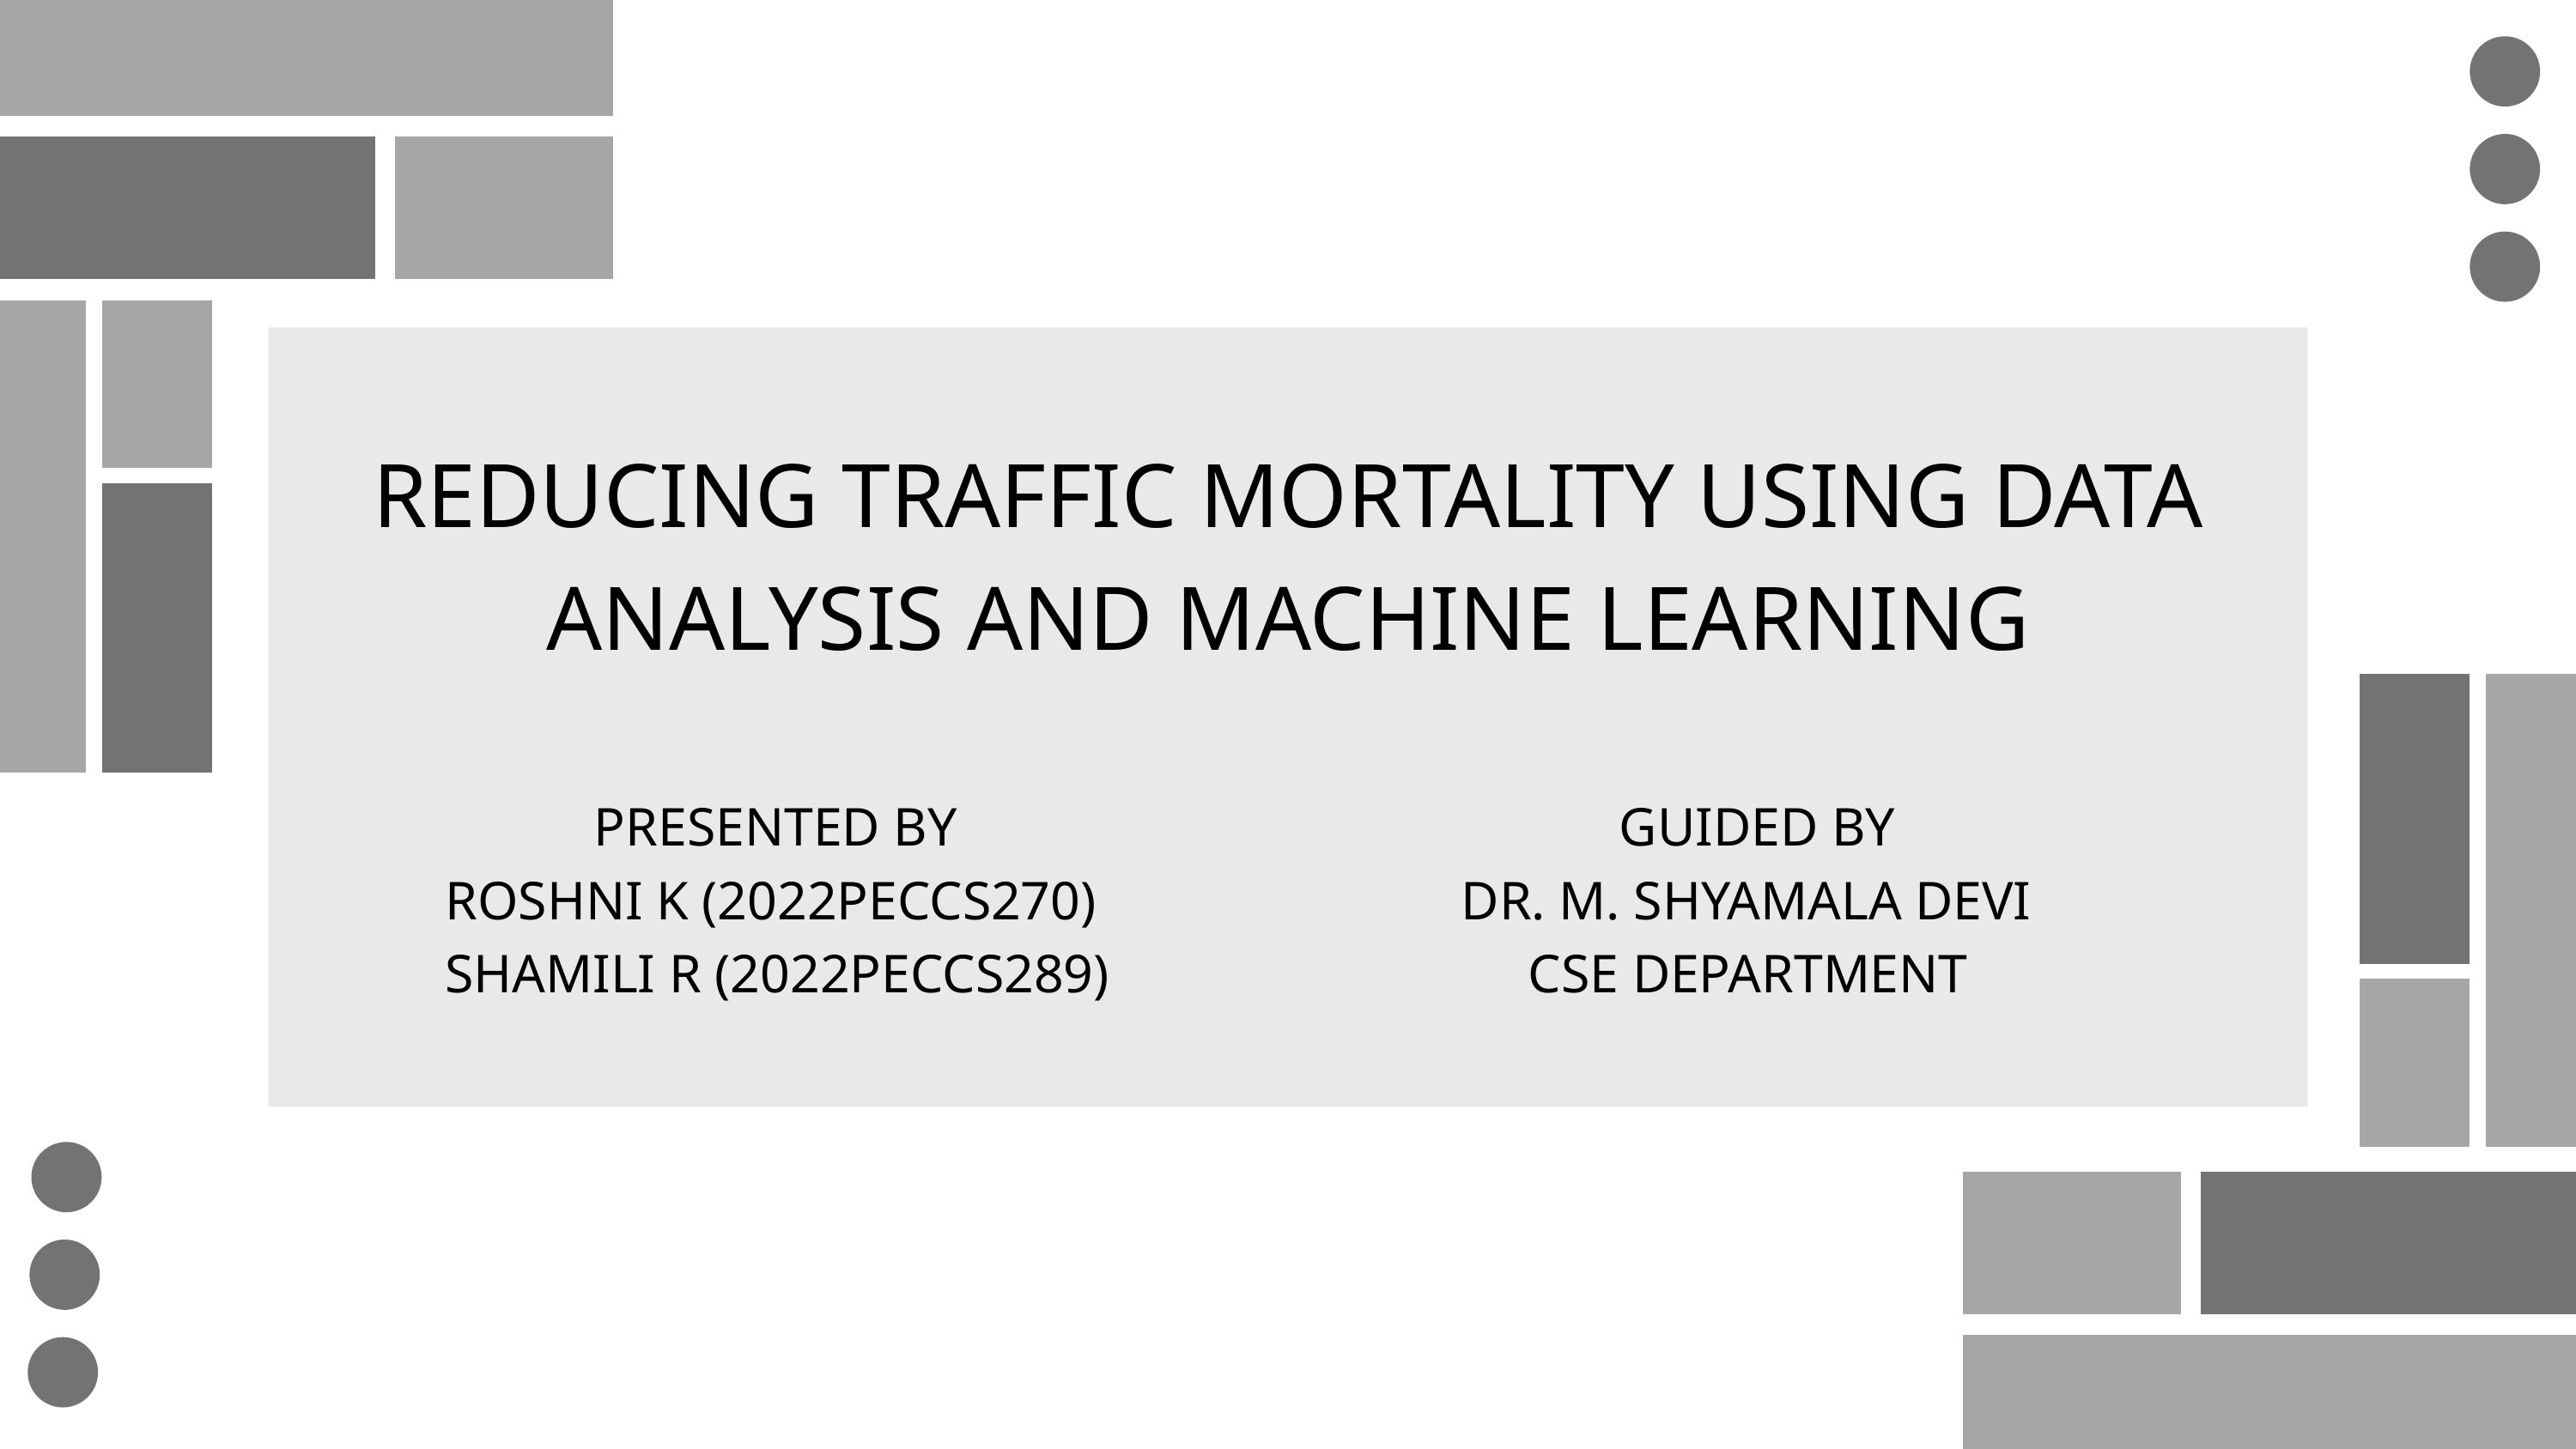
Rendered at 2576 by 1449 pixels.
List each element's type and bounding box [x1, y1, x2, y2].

text_box [2470, 36, 2541, 302]
text_box [0, 0, 614, 280]
text_box [29, 1142, 100, 1408]
text_box [1962, 1171, 2576, 1449]
text_box [0, 427, 262, 646]
text_box [268, 327, 2308, 1107]
text_box [2314, 802, 2576, 1019]
